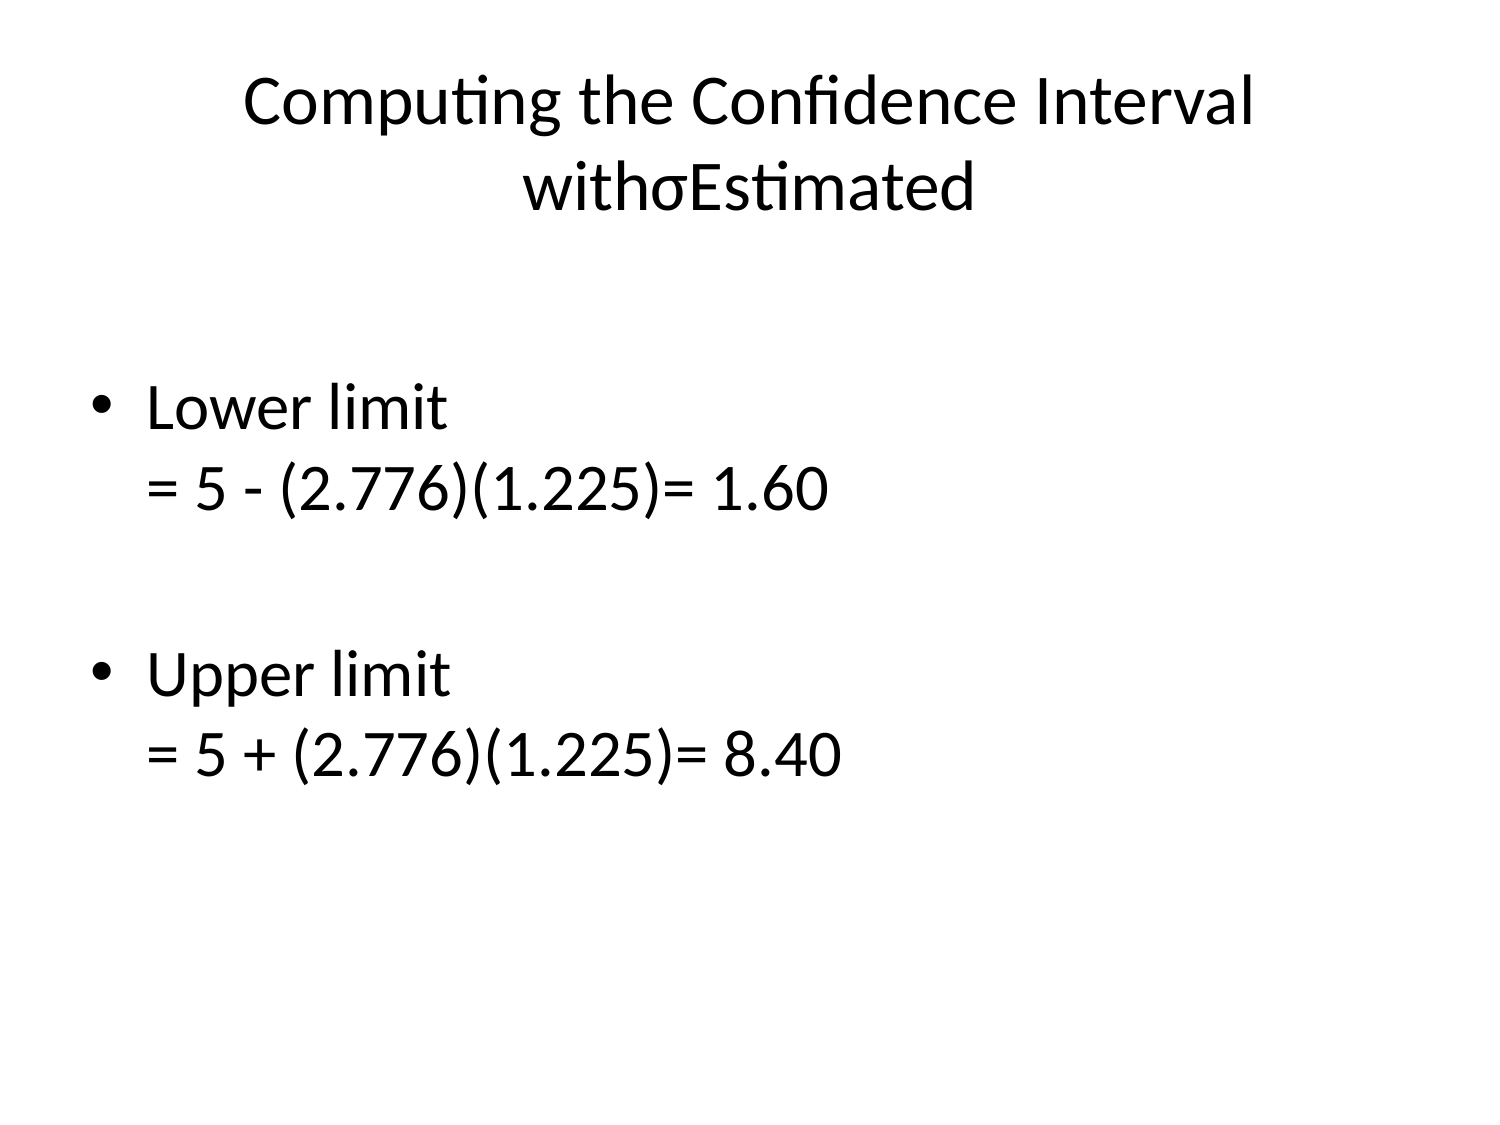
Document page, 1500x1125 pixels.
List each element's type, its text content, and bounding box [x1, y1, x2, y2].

title Computing the Confidence Interval withσEstimated [75, 45, 1425, 233]
list Lower limit = 5 - (2.776)(1.225)= 1.60 Upper limit = 5 + (2.776)(1.225)= 8.40 [75, 262, 1425, 1005]
